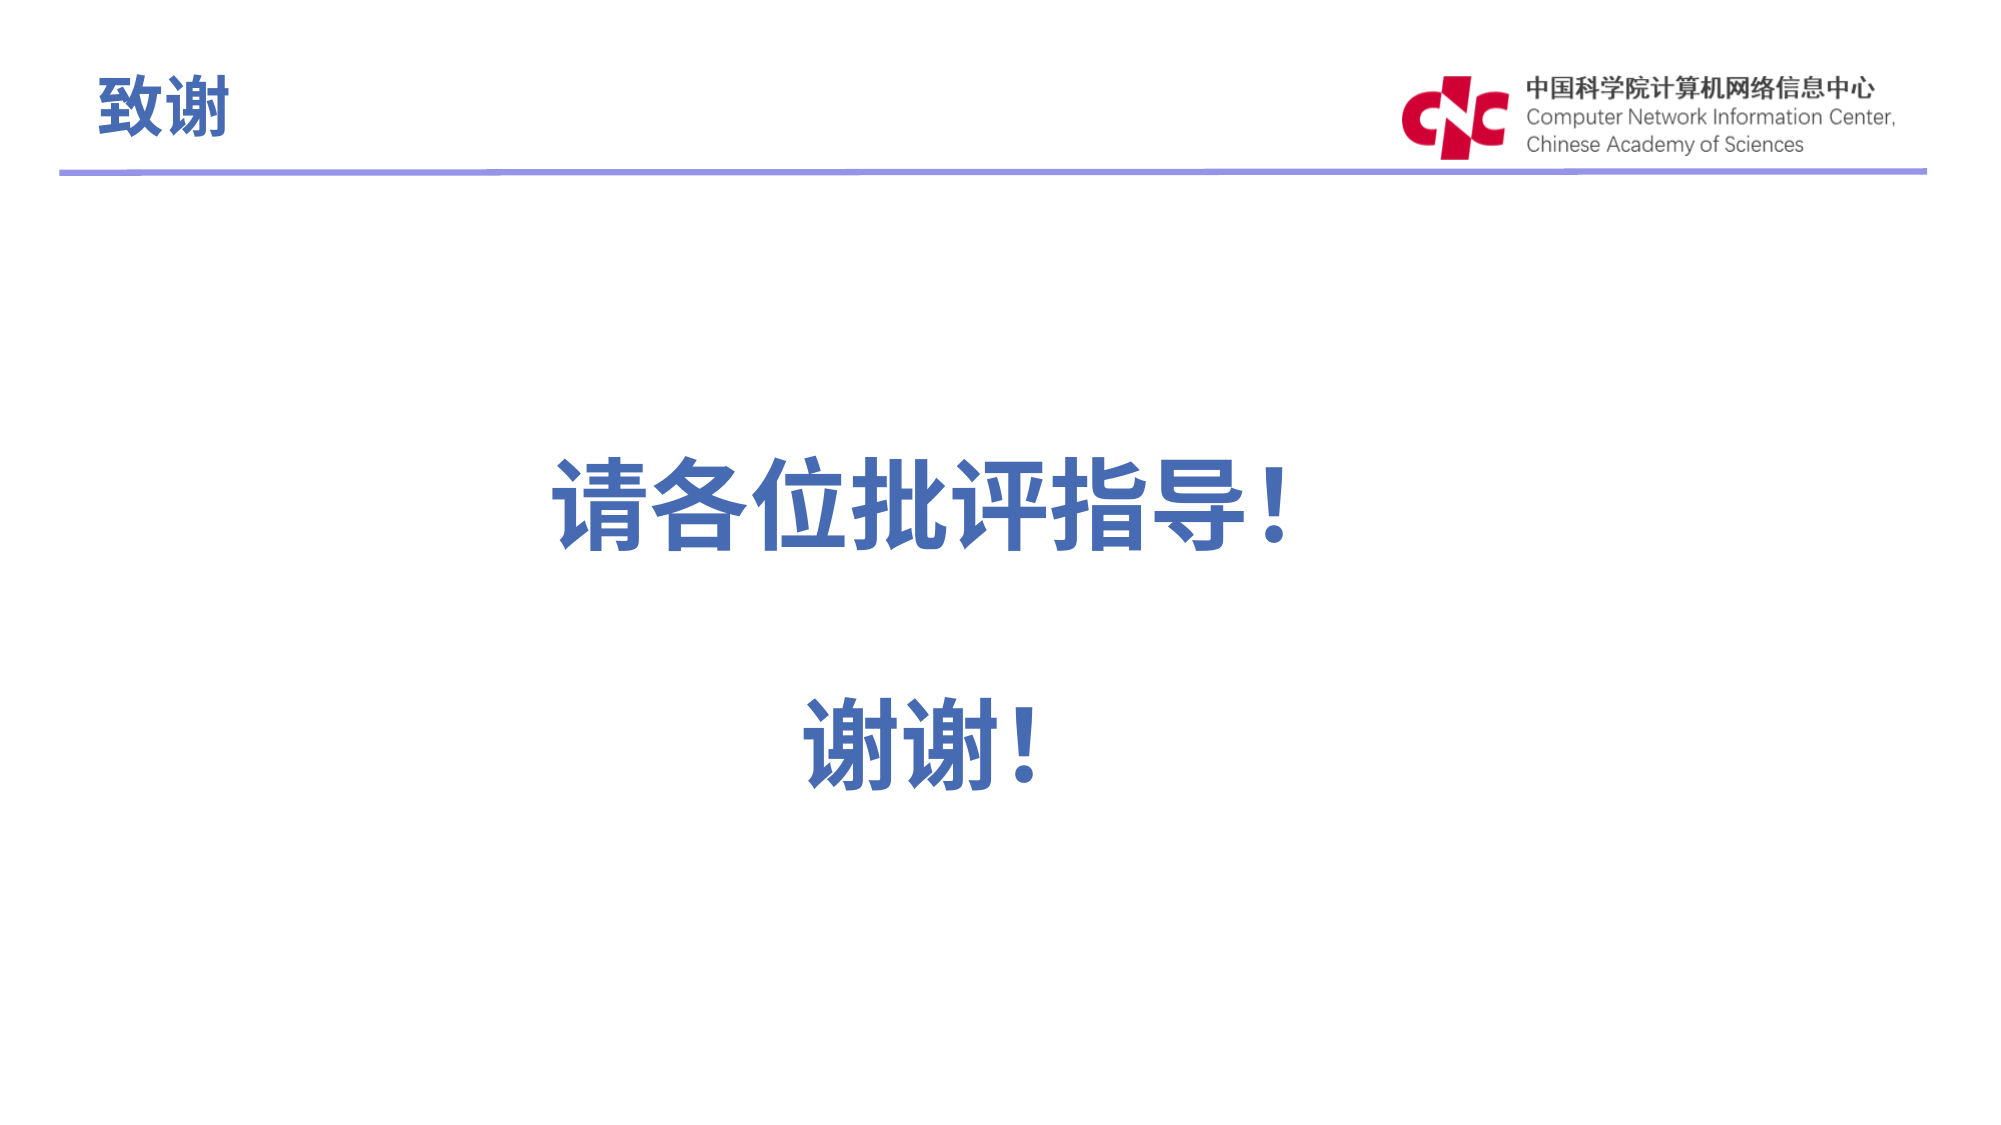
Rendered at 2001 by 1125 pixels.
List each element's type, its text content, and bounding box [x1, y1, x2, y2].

title 致谢 [82, 66, 248, 154]
picture [1402, 63, 1967, 171]
text_box 请各位批评指导！ 谢谢！ [534, 315, 1366, 810]
